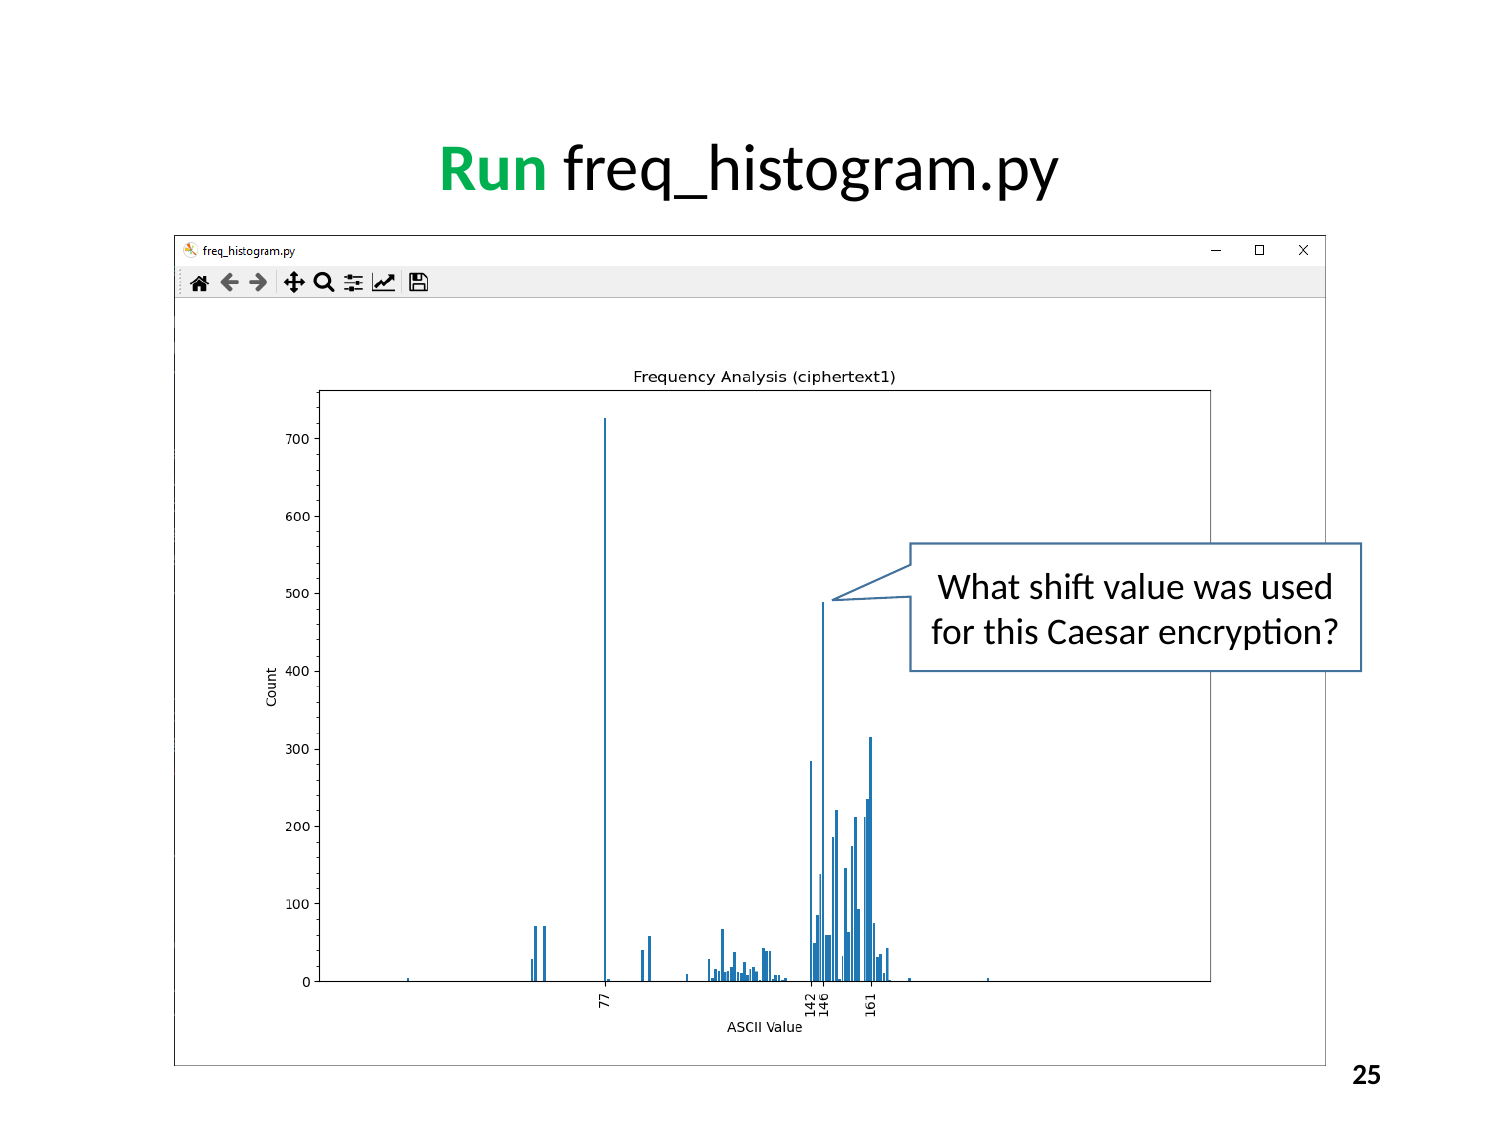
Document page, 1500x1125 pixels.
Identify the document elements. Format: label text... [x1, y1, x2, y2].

text_box What shift value was used for this Caesar encryption? [1326, 542, 1363, 673]
slide_number 25 [1059, 1042, 1397, 1103]
picture [174, 235, 1326, 1066]
title Run freq_histogram.py [103, 59, 1397, 278]
